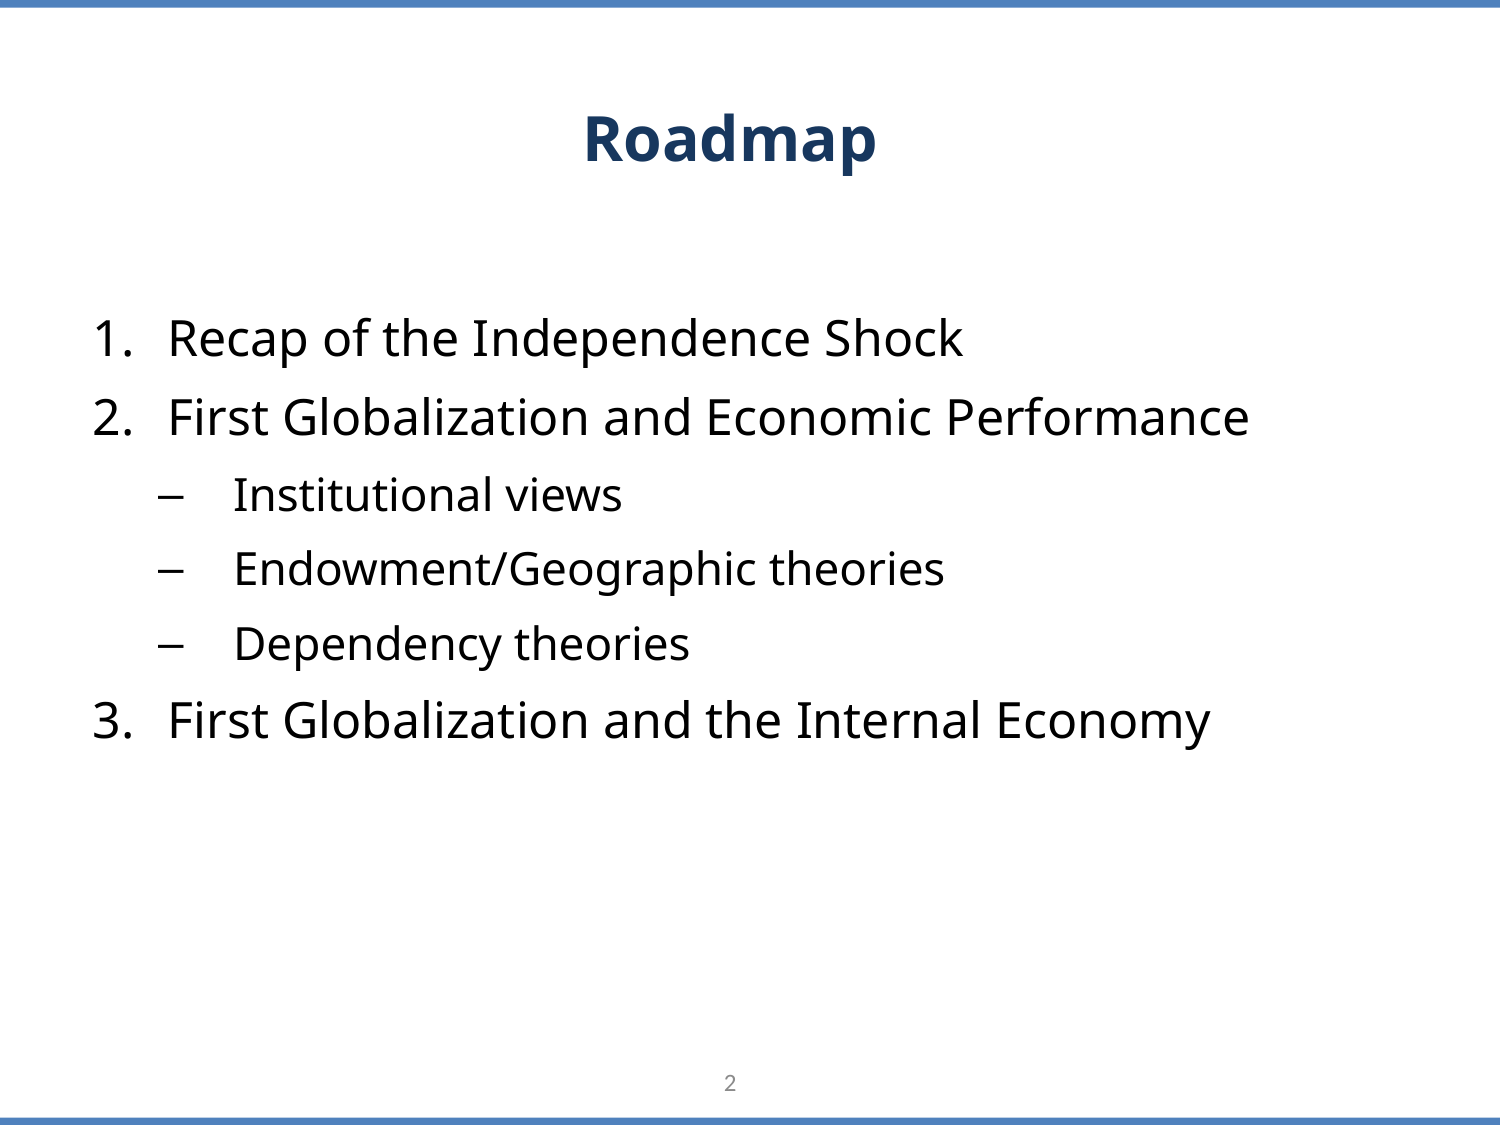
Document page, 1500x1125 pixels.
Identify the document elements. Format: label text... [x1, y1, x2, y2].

list Recap of the Independence Shock First Globalization and Economic Performance Institutional views Endowment/Geographic theories Dependency theories First Globalization and the Internal Economy [77, 305, 1428, 1050]
slide_number 2 [690, 1050, 770, 1117]
title Roadmap [55, 75, 1406, 197]
